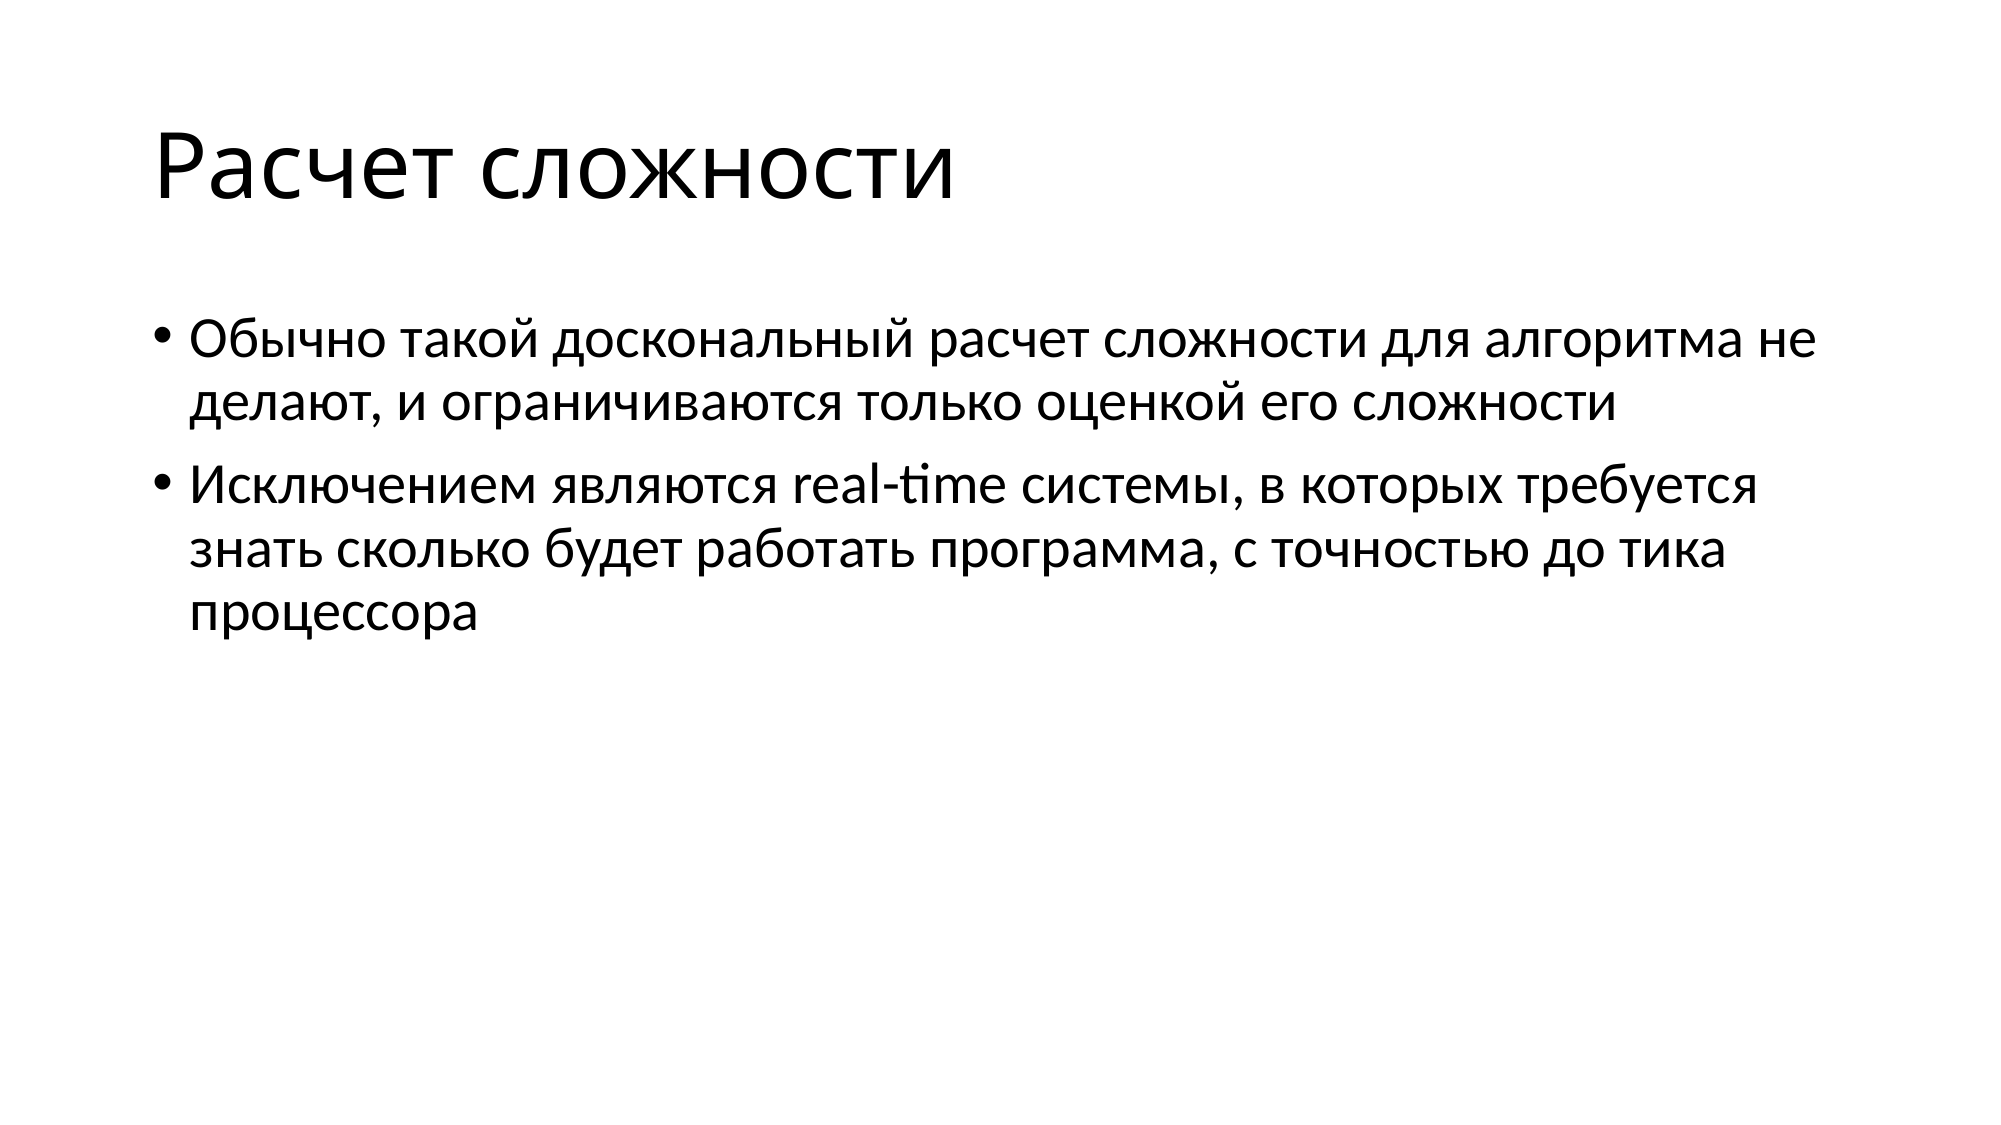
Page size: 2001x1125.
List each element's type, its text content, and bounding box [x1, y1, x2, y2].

title Расчет сложности [137, 59, 1863, 278]
list Обычно такой доскональный расчет сложности для алгоритма не делают, и ограничиваются только оценкой его сложности Исключением являются real-time системы, в которых требуется знать сколько будет работать программа, с точностью до тика процессора [137, 299, 1863, 1014]
